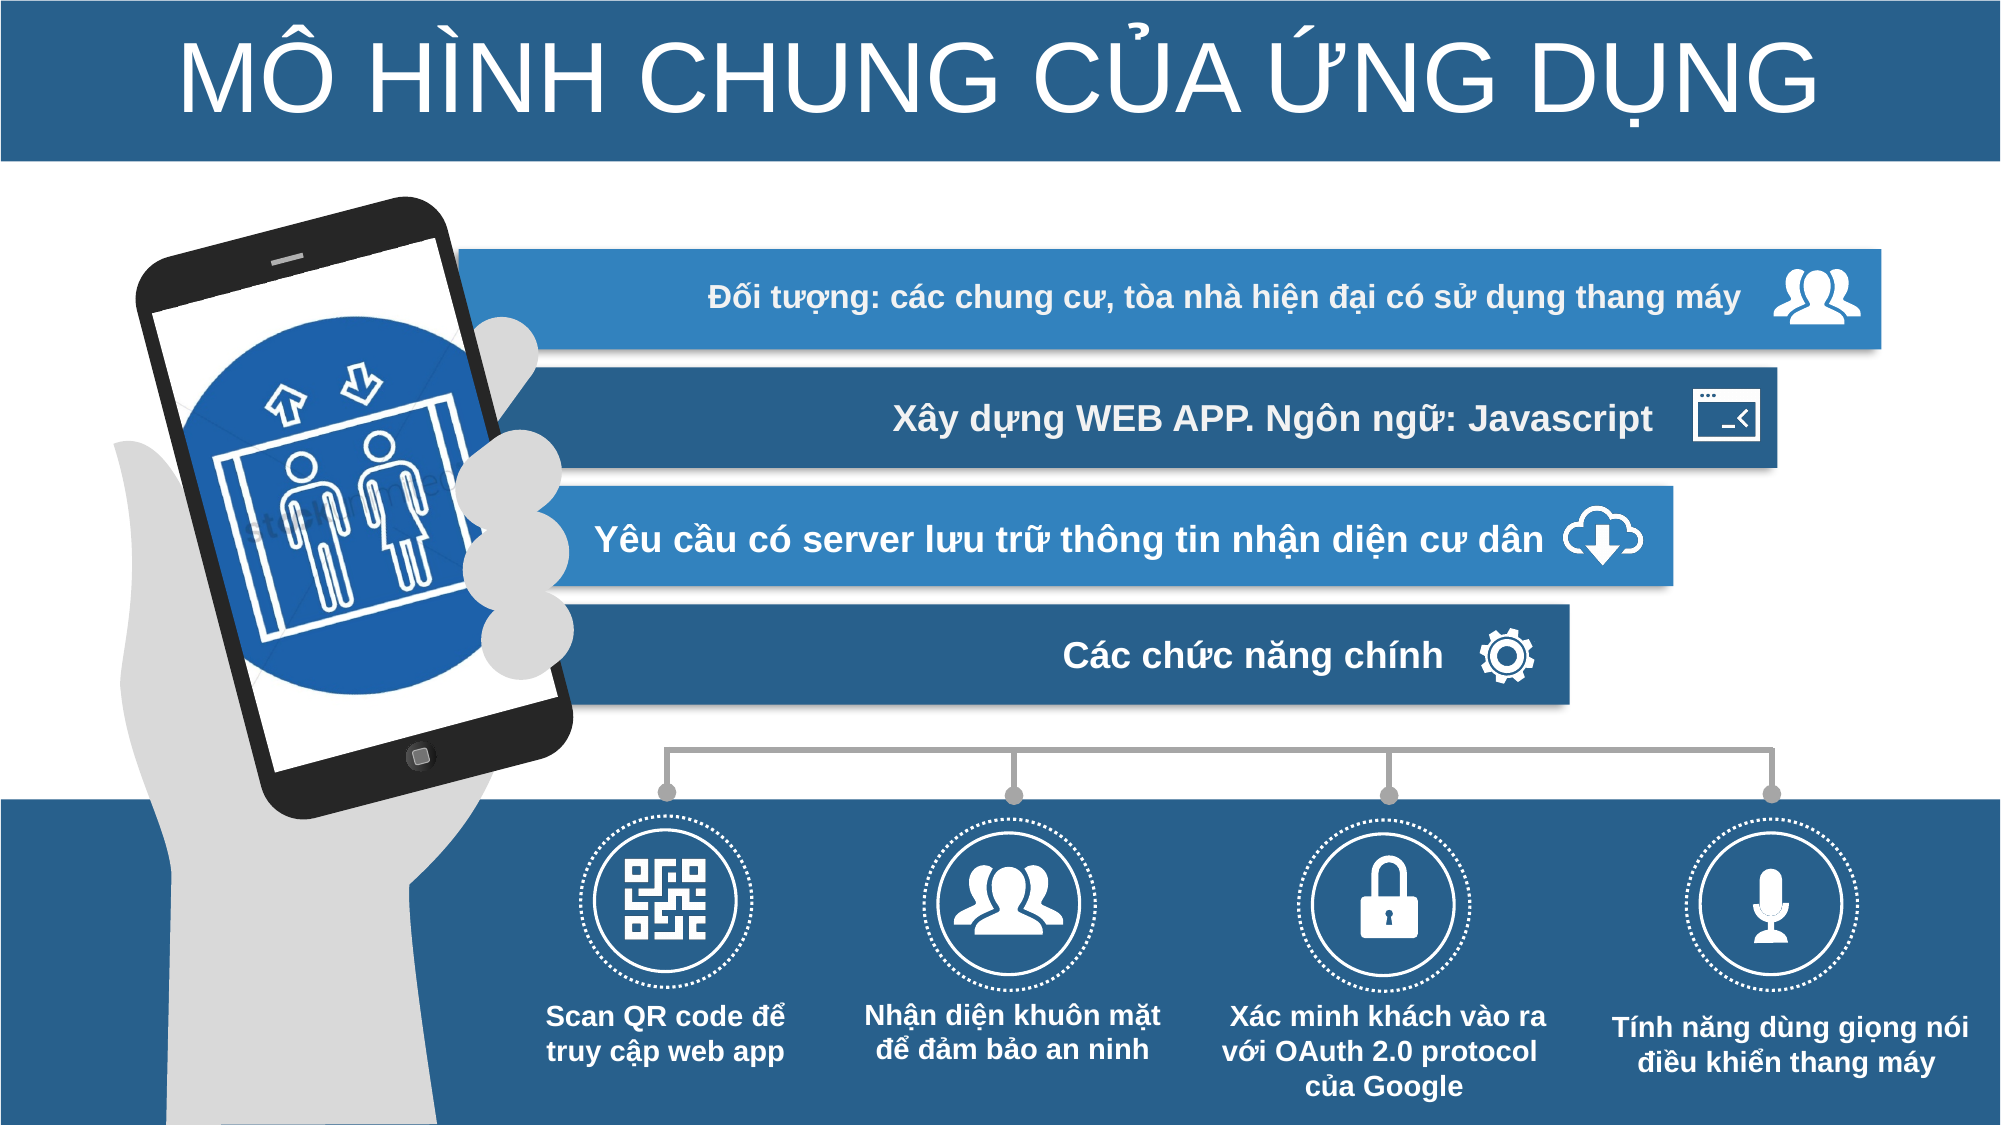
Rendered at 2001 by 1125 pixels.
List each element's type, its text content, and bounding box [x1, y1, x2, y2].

picture [1686, 374, 1767, 456]
text_box [1478, 626, 1536, 685]
text_box Tính năng dùng giọng nói điều khiển thang máy [1585, 1000, 1988, 1086]
picture [1561, 494, 1645, 577]
picture [610, 844, 720, 954]
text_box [452, 438, 576, 675]
text_box Yêu cầu có server lưu trữ thông tin nhận diện cư dân [577, 507, 1561, 568]
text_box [923, 819, 1096, 991]
title MÔ HÌNH CHUNG CỦA ỨNG DỤNG [0, 22, 2000, 139]
picture [152, 238, 558, 773]
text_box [1686, 819, 1858, 991]
text_box Nhận diện khuôn mặt để đảm bảo an ninh [846, 988, 1179, 1074]
text_box Các chức năng chính [615, 623, 1460, 683]
text_box Xây dựng WEB APP. Ngôn ngữ: Javascript [715, 386, 1669, 447]
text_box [580, 815, 752, 988]
text_box [1772, 267, 1862, 326]
text_box Xác minh khách vào ra với OAuth 2.0 protocol của Google [1182, 989, 1586, 1110]
text_box Đối tượng: các chung cư, tòa nhà hiện đại có sử dụng thang máy [693, 267, 1791, 323]
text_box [1298, 819, 1470, 992]
text_box Scan QR code để truy cập web app [515, 989, 816, 1075]
